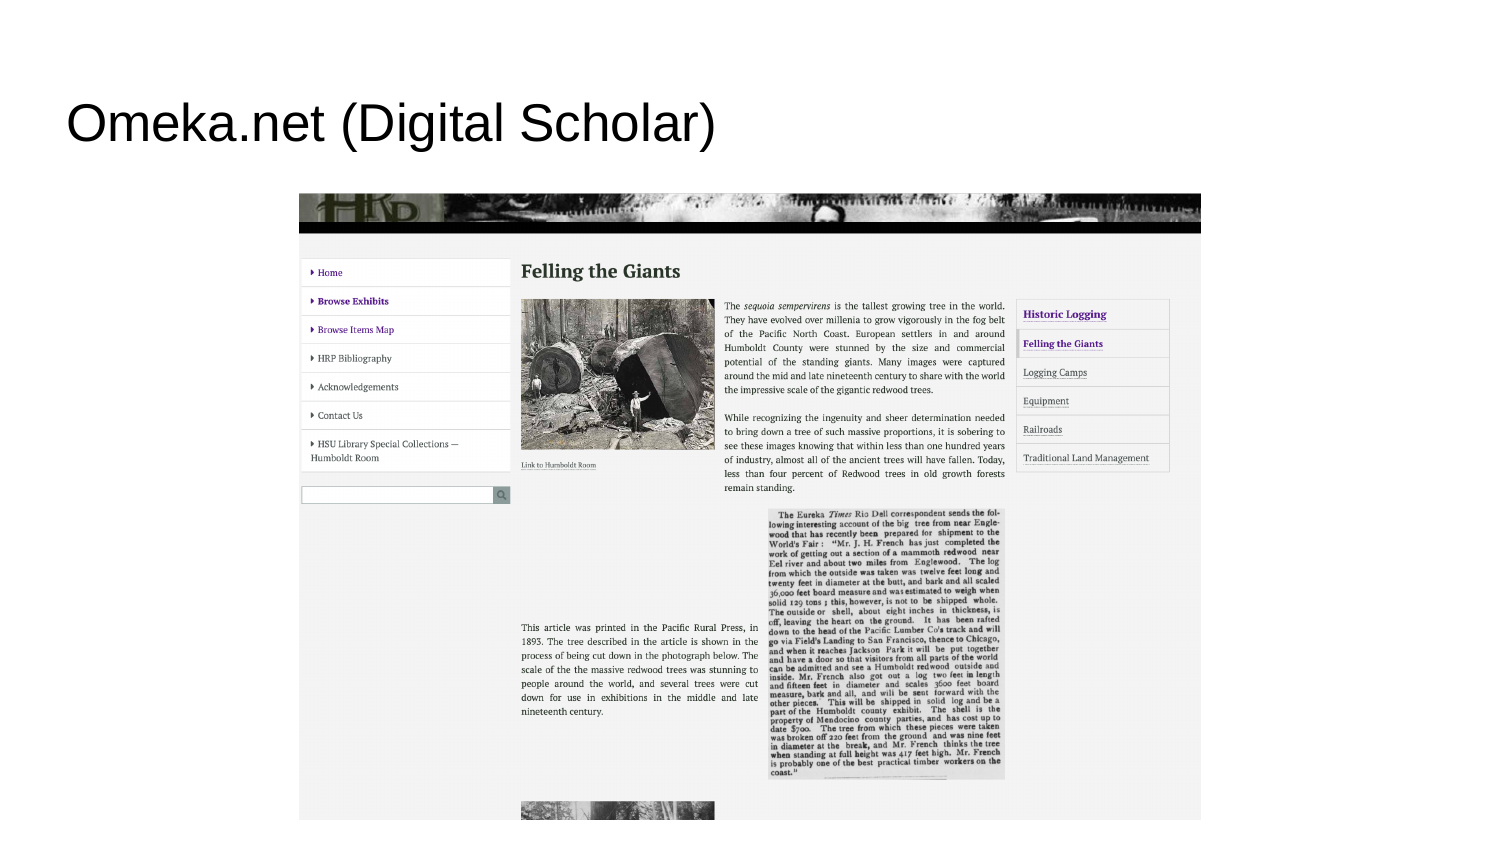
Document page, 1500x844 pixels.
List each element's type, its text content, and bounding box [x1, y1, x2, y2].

title Omeka.net (Digital Scholar) [51, 72, 1449, 167]
picture [299, 192, 1201, 821]
